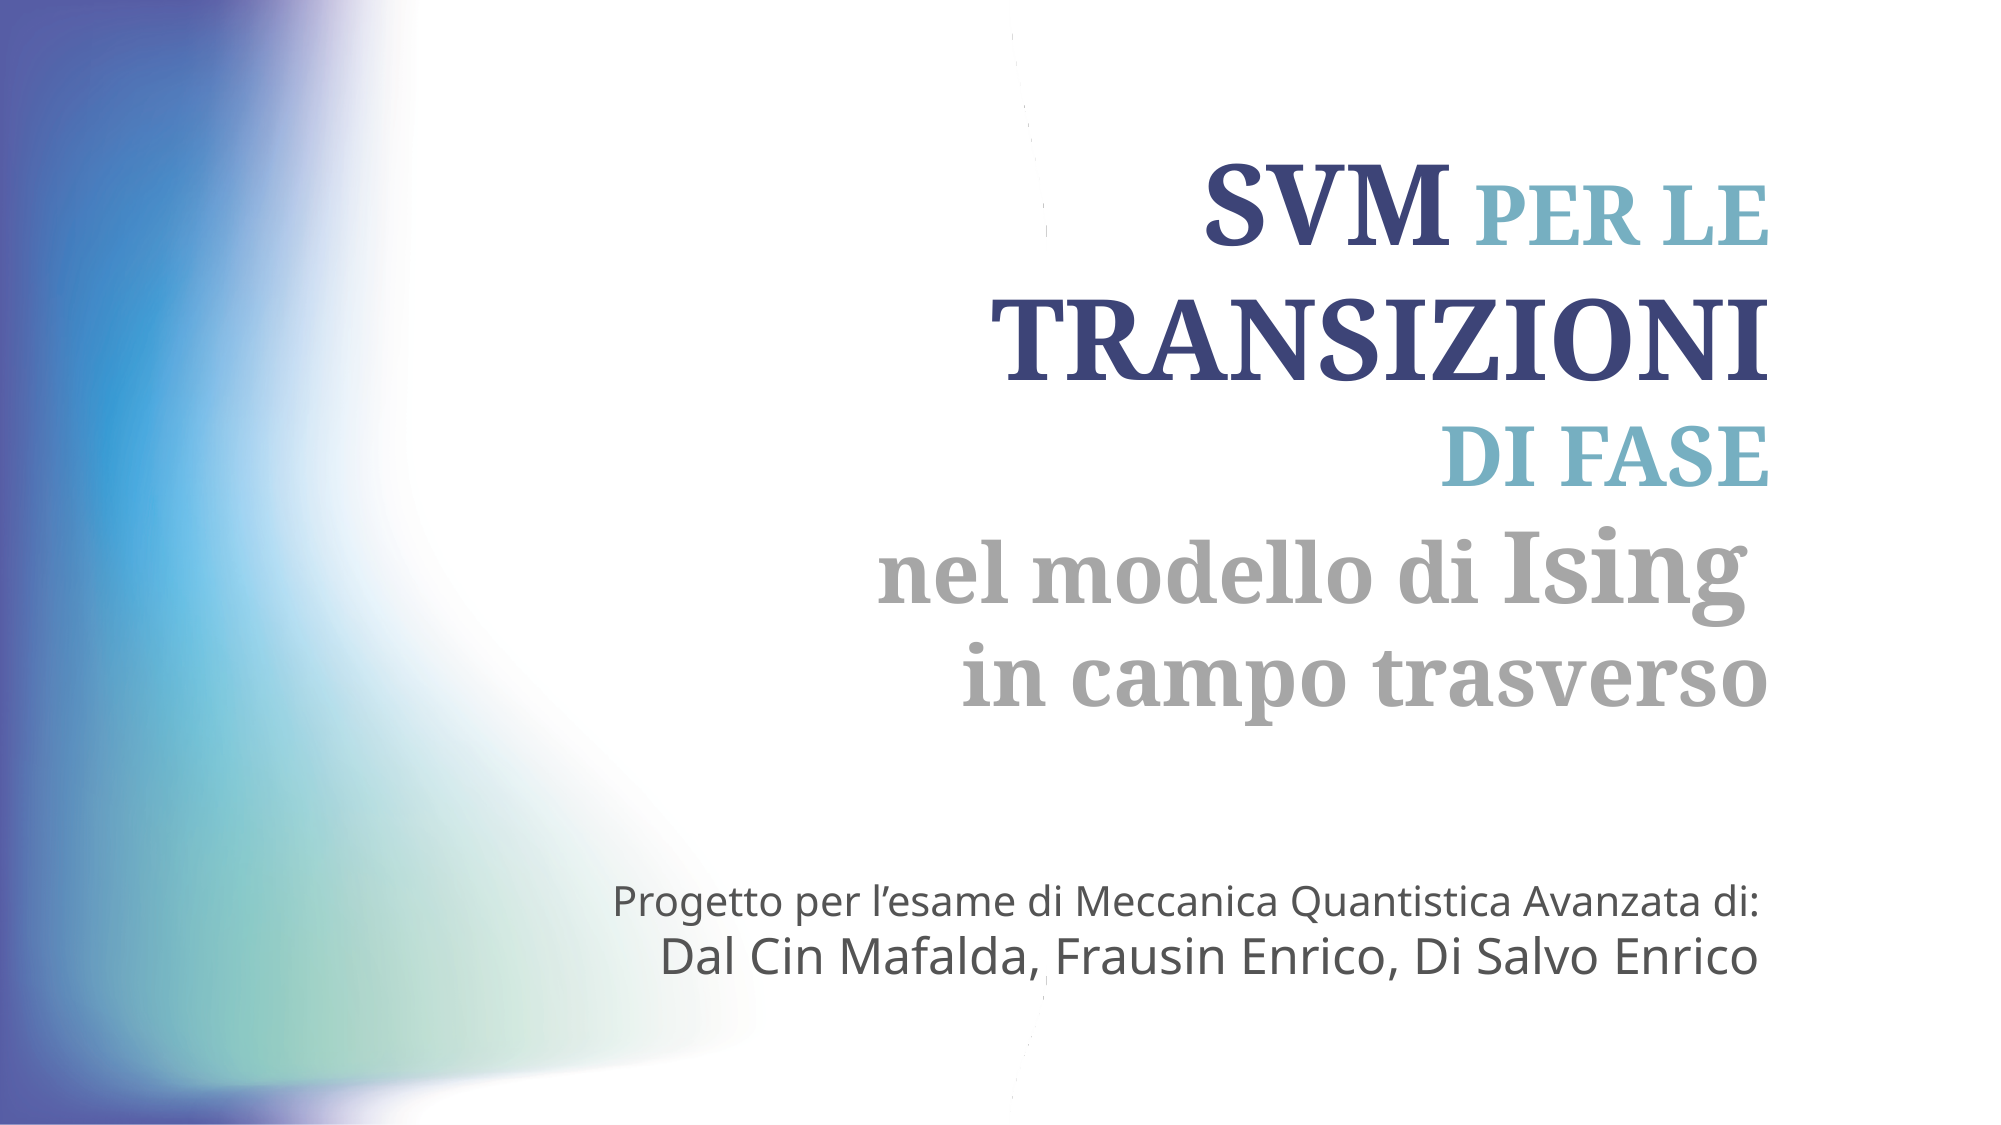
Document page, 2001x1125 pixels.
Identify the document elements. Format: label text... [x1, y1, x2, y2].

picture [0, 0, 1047, 1125]
text_box Progetto per l’esame di Meccanica Quantistica Avanzata di: Dal Cin Mafalda, Frausin Enrico, Di Salvo Enrico [1047, 867, 1776, 992]
text_box SVM PER LE TRANSIZIONI DI FASE nel modello di Ising in campo trasverso [1047, 125, 1786, 731]
